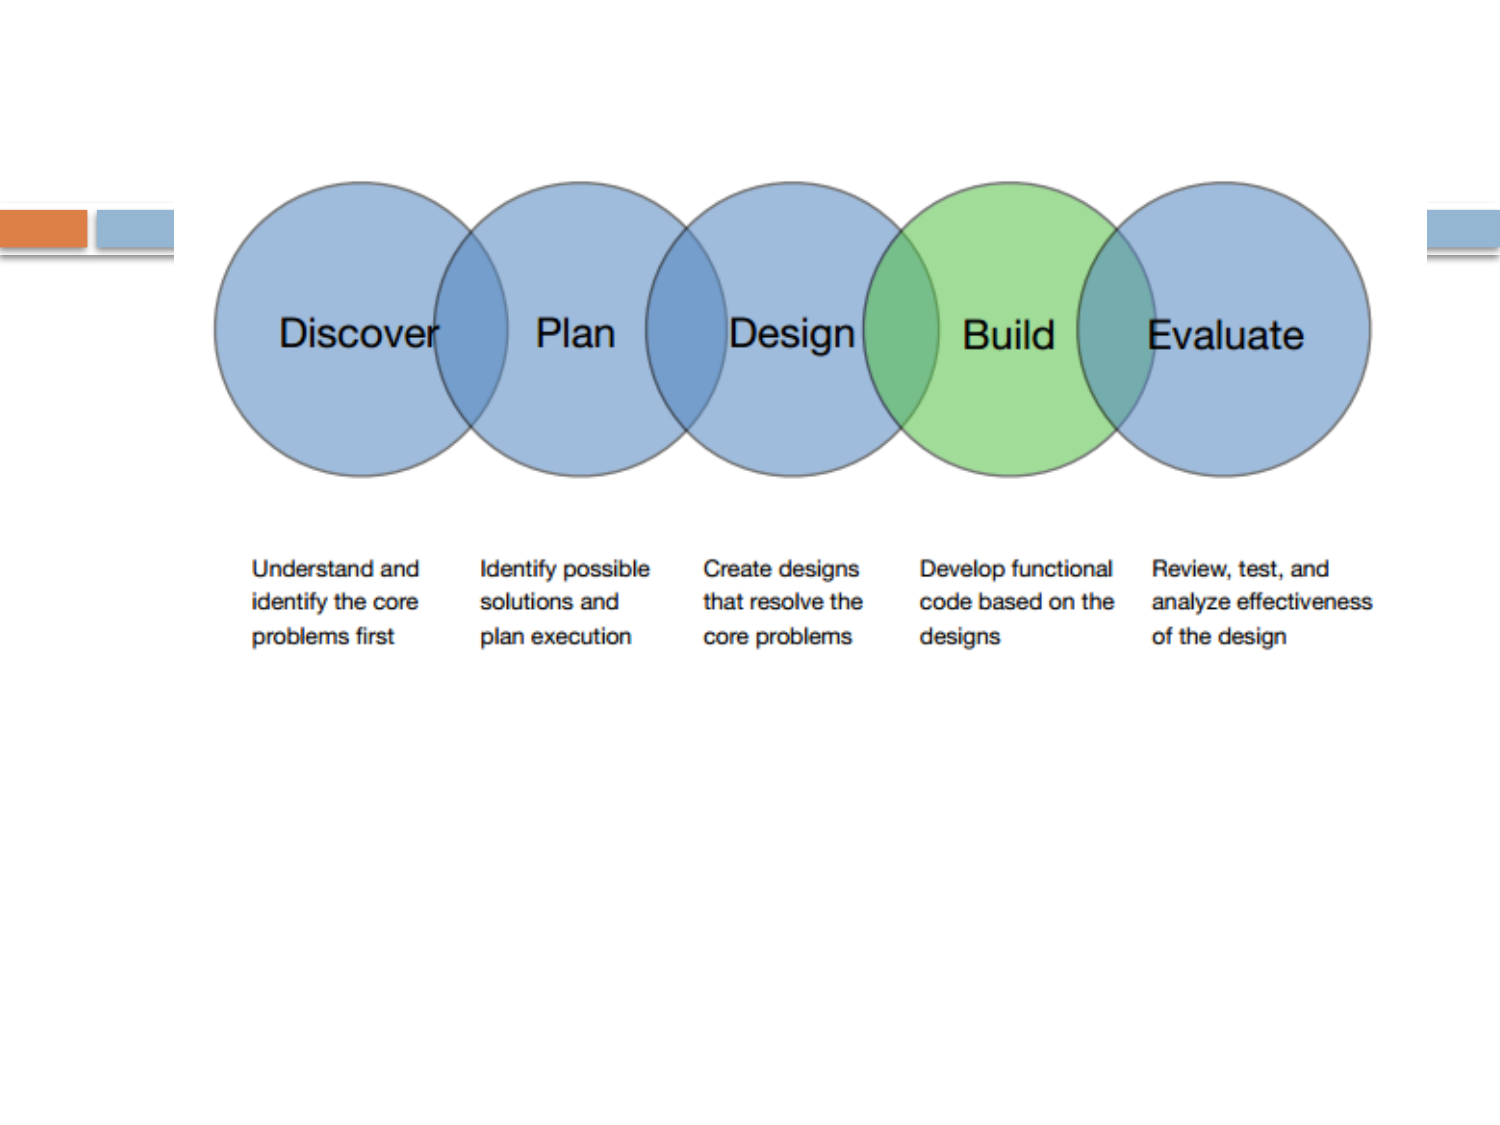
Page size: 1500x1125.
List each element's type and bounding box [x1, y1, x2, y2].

picture [174, 124, 1428, 793]
